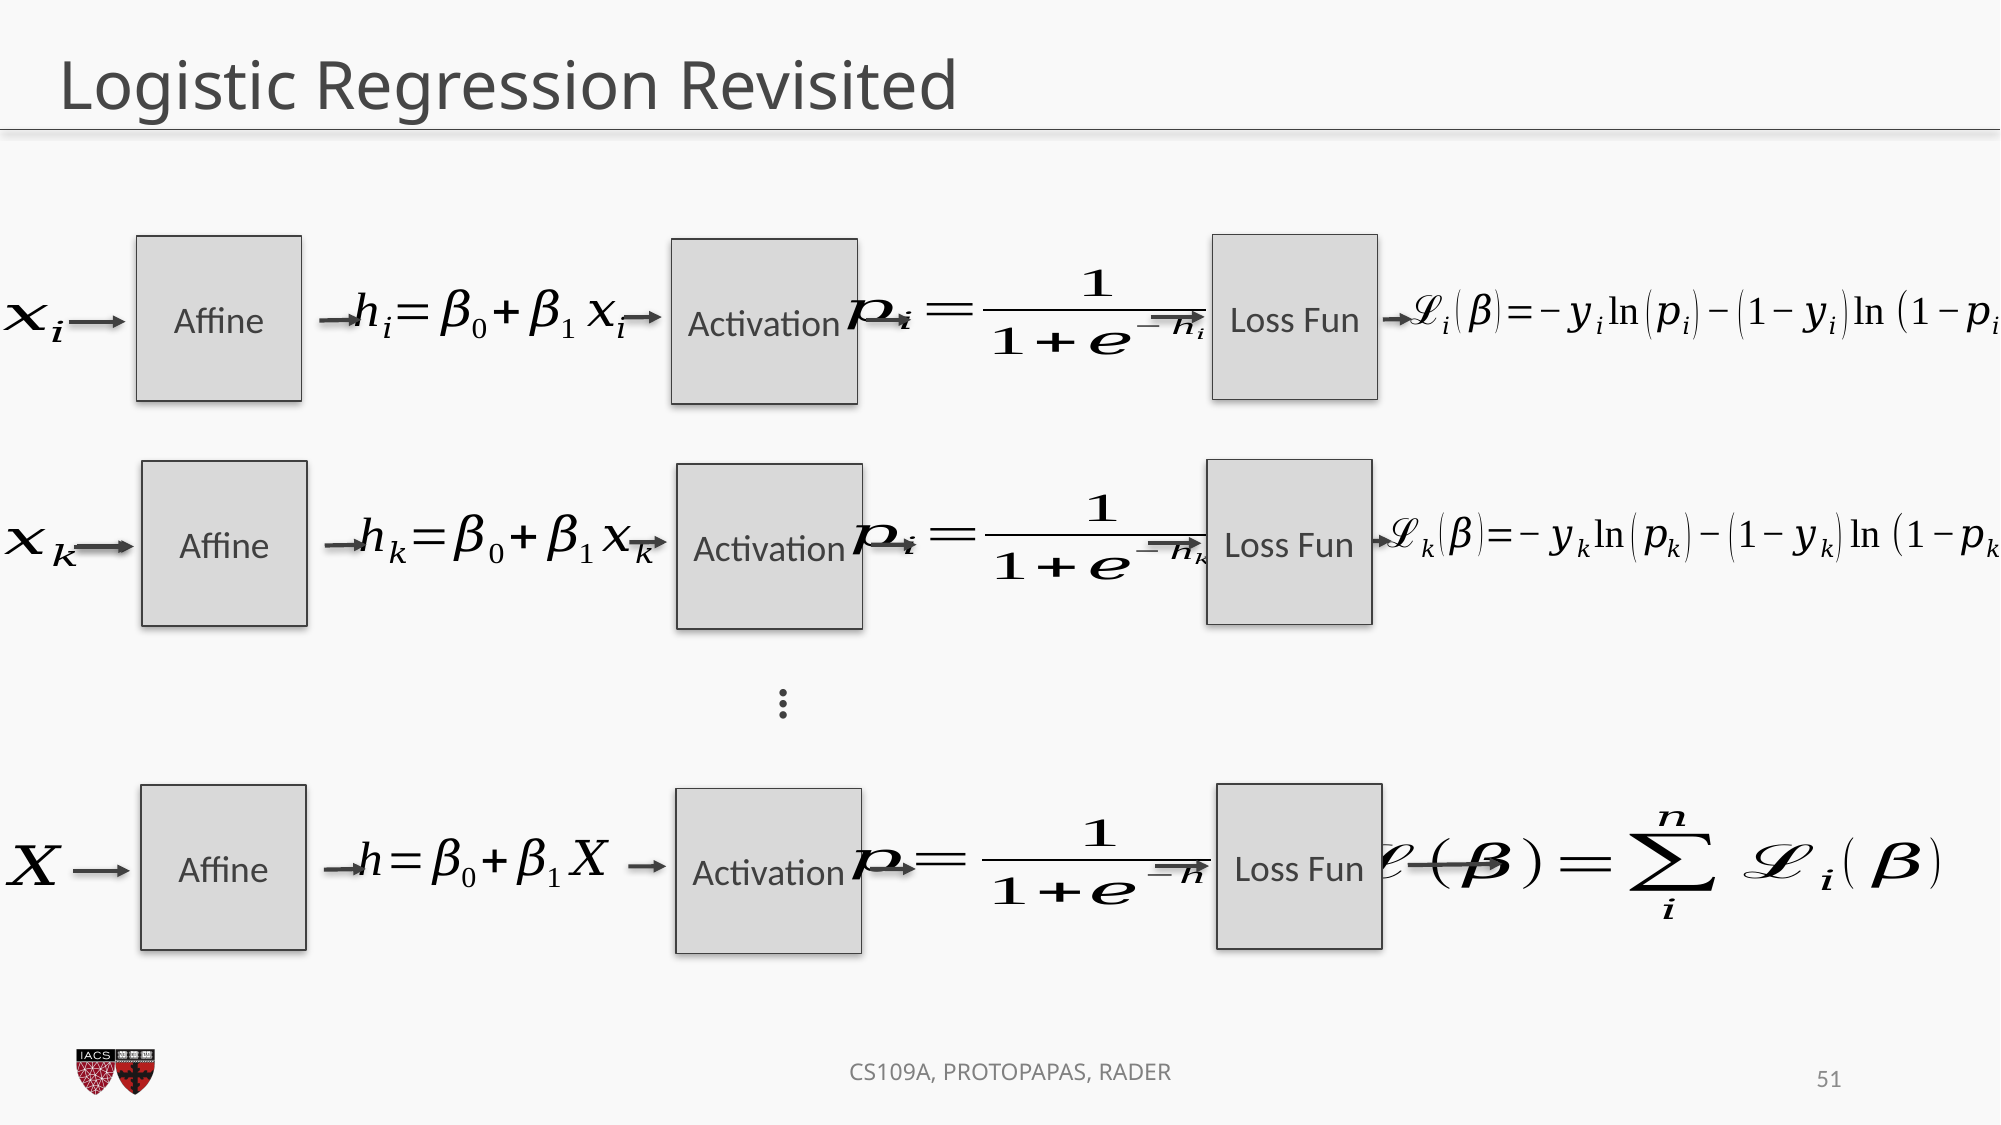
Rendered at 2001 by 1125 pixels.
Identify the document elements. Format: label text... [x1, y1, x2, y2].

picture [75, 1049, 155, 1095]
title Logistic Regression Revisited [43, 35, 1930, 162]
slide_number 51 [1390, 1047, 1857, 1108]
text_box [68, 235, 628, 402]
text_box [0, 459, 2000, 630]
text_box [1, 671, 1947, 954]
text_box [1150, 234, 2000, 400]
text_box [623, 238, 1147, 405]
